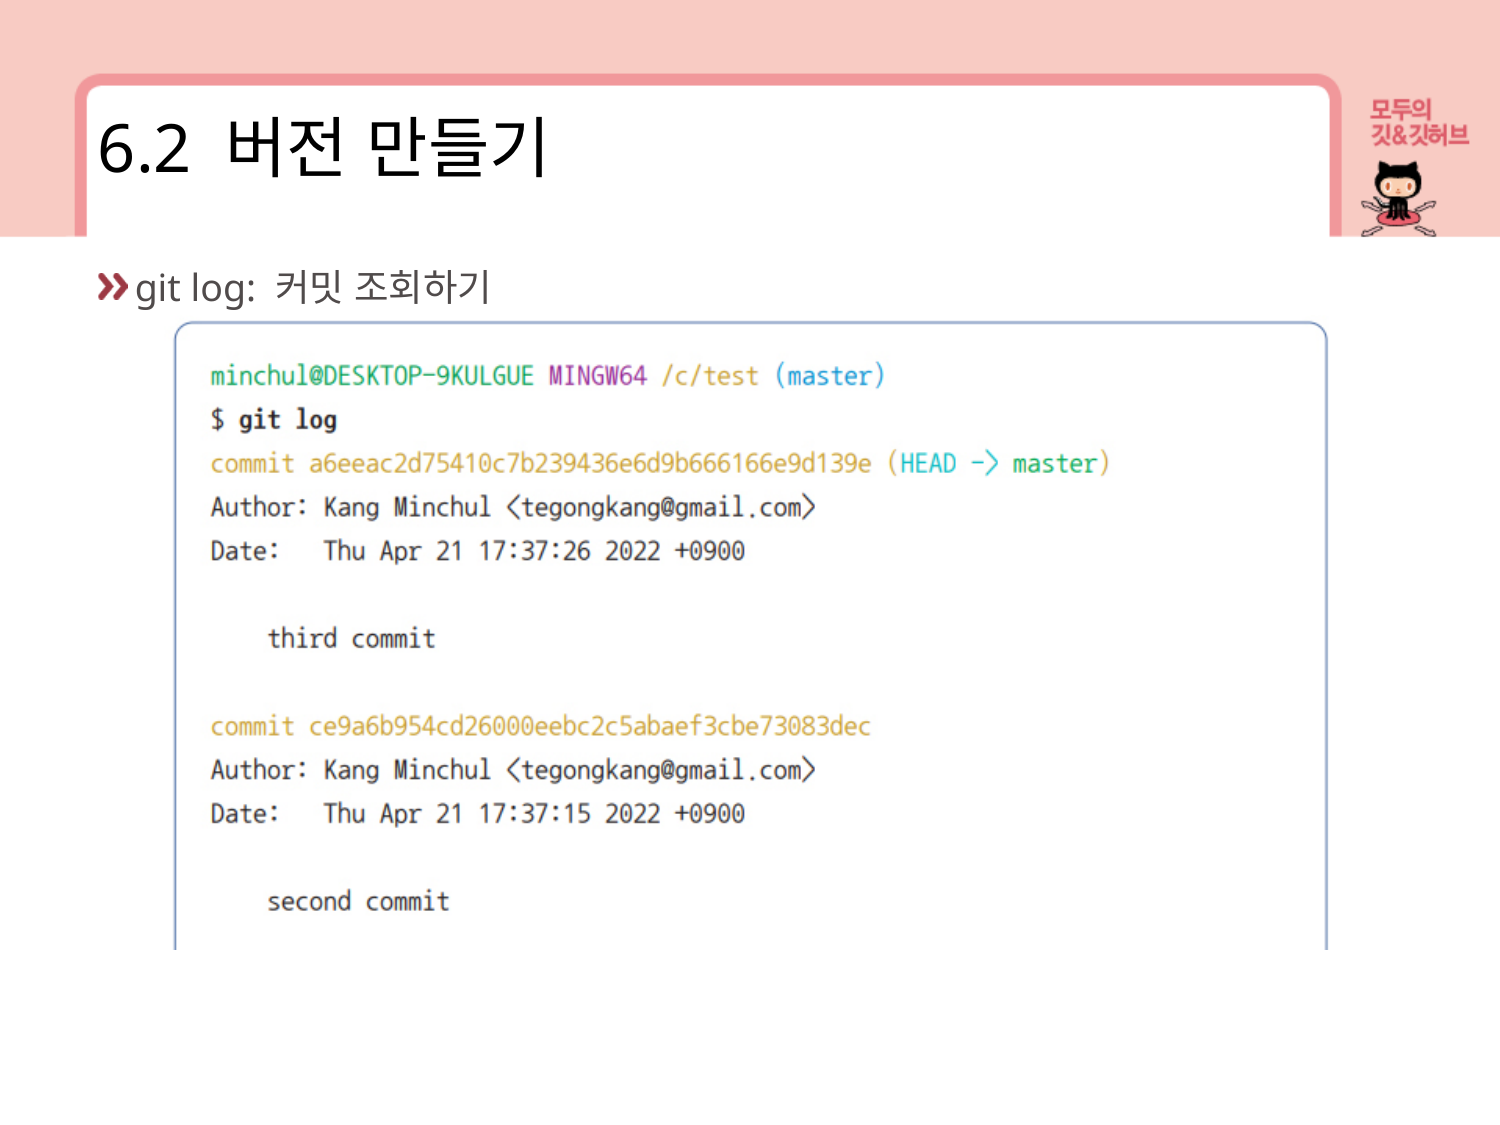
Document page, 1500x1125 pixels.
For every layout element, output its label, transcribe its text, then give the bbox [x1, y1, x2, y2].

text_box 6.2 버전 만들기 [82, 61, 1413, 193]
text_box git log: 커밋 조회하기 [82, 252, 1413, 1067]
picture [0, 0, 1500, 1125]
